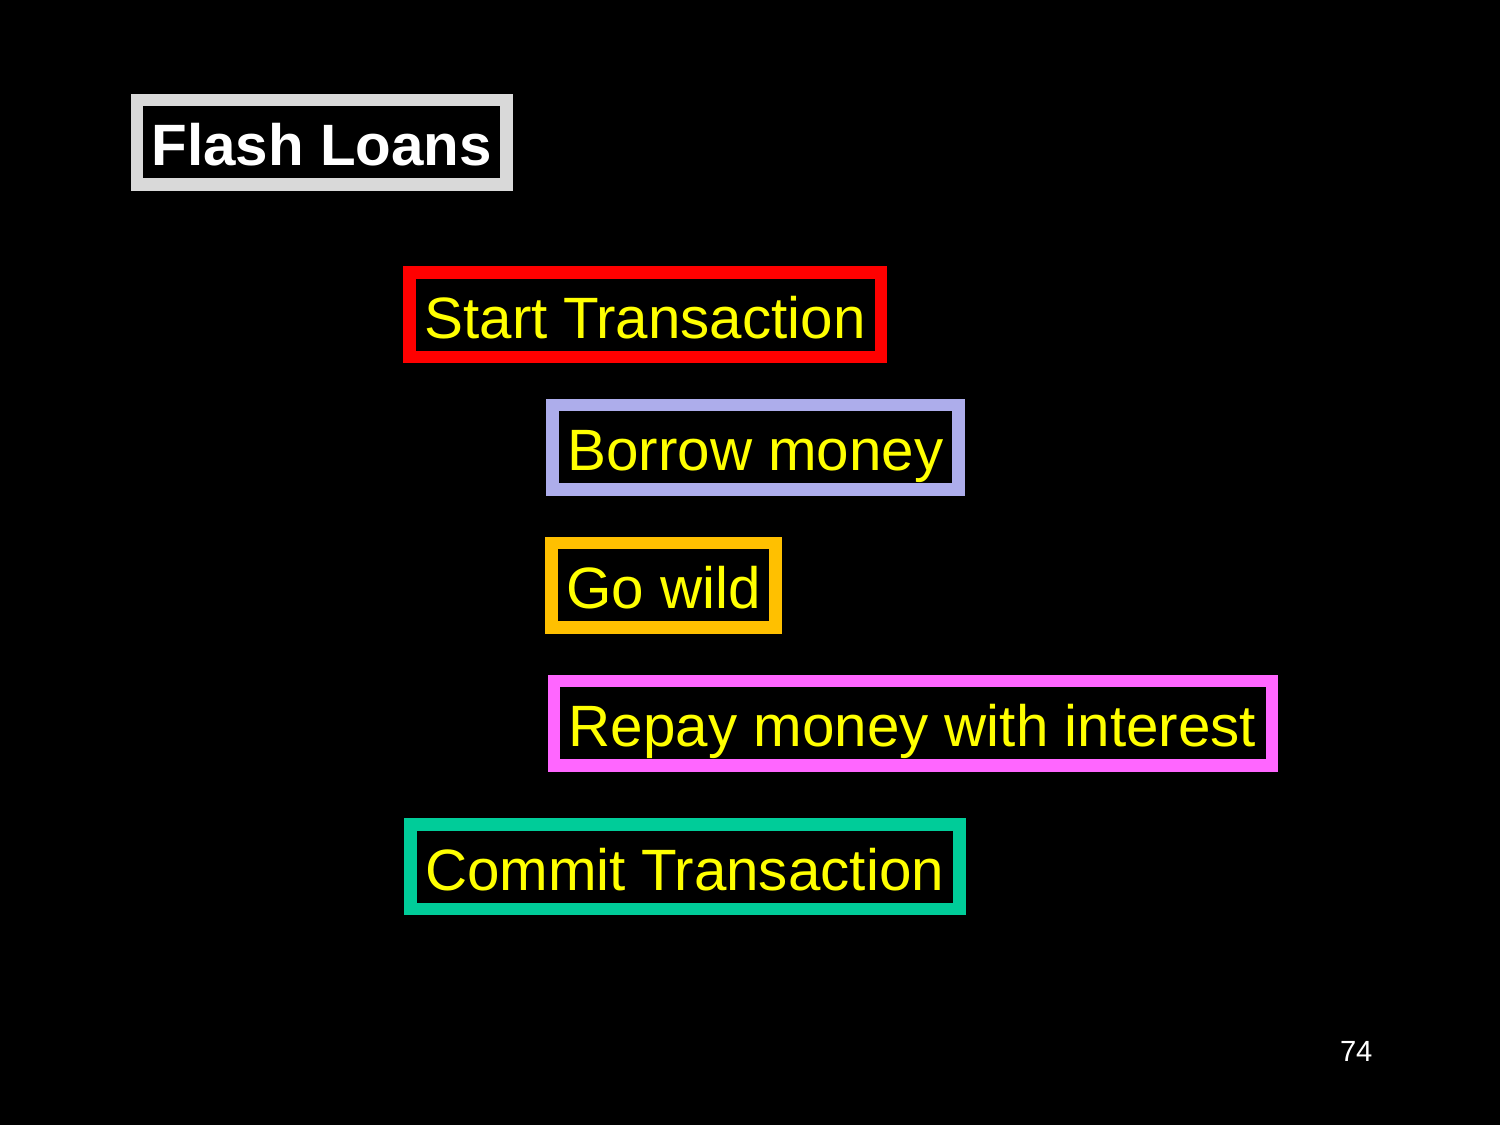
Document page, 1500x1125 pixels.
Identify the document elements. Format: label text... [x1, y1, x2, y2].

text_box Borrow money [552, 404, 959, 490]
slide_number 74 [1074, 1024, 1388, 1101]
text_box Flash Loans [136, 100, 507, 185]
text_box Start Transaction [409, 272, 882, 358]
text_box Repay money with interest [553, 680, 1272, 766]
text_box Go wild [551, 542, 776, 628]
text_box Commit Transaction [410, 824, 960, 910]
